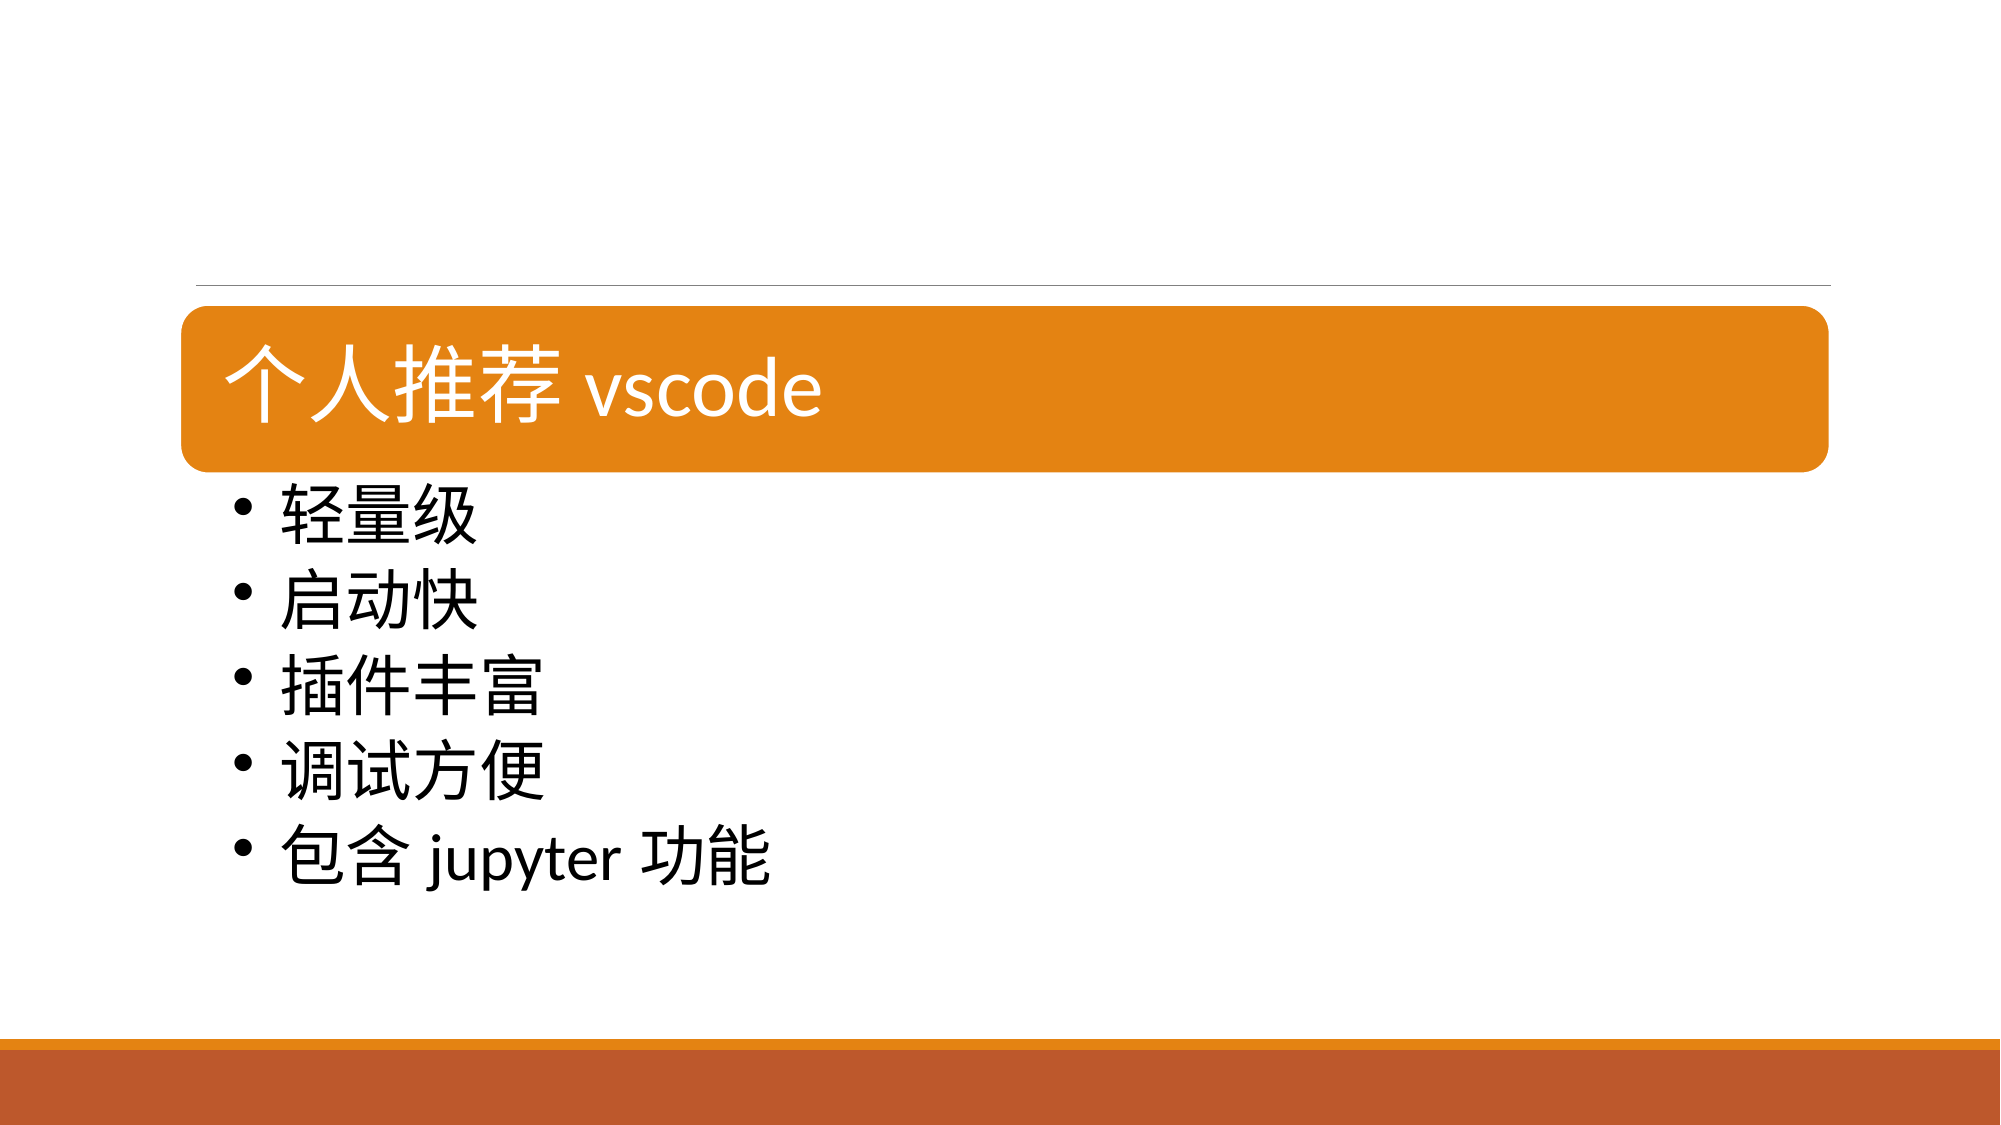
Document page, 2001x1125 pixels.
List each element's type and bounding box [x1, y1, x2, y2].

list [179, 302, 1831, 964]
